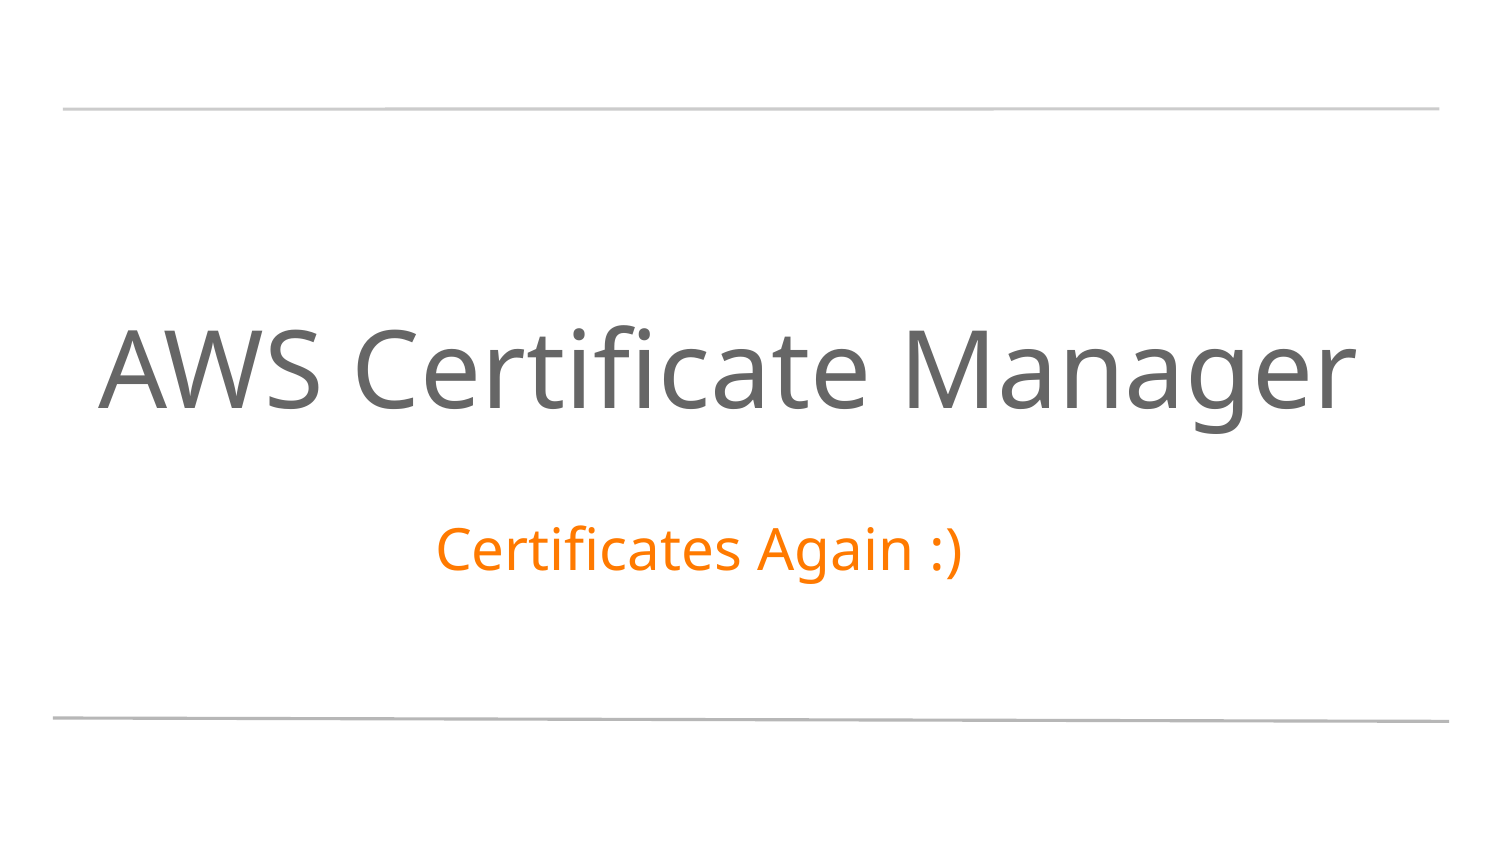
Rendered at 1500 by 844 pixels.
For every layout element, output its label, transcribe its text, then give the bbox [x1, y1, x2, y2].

title AWS Certificate Manager [36, 258, 1421, 446]
subtitle Certificates Again :) [0, 497, 1398, 627]
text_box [52, 717, 1450, 722]
